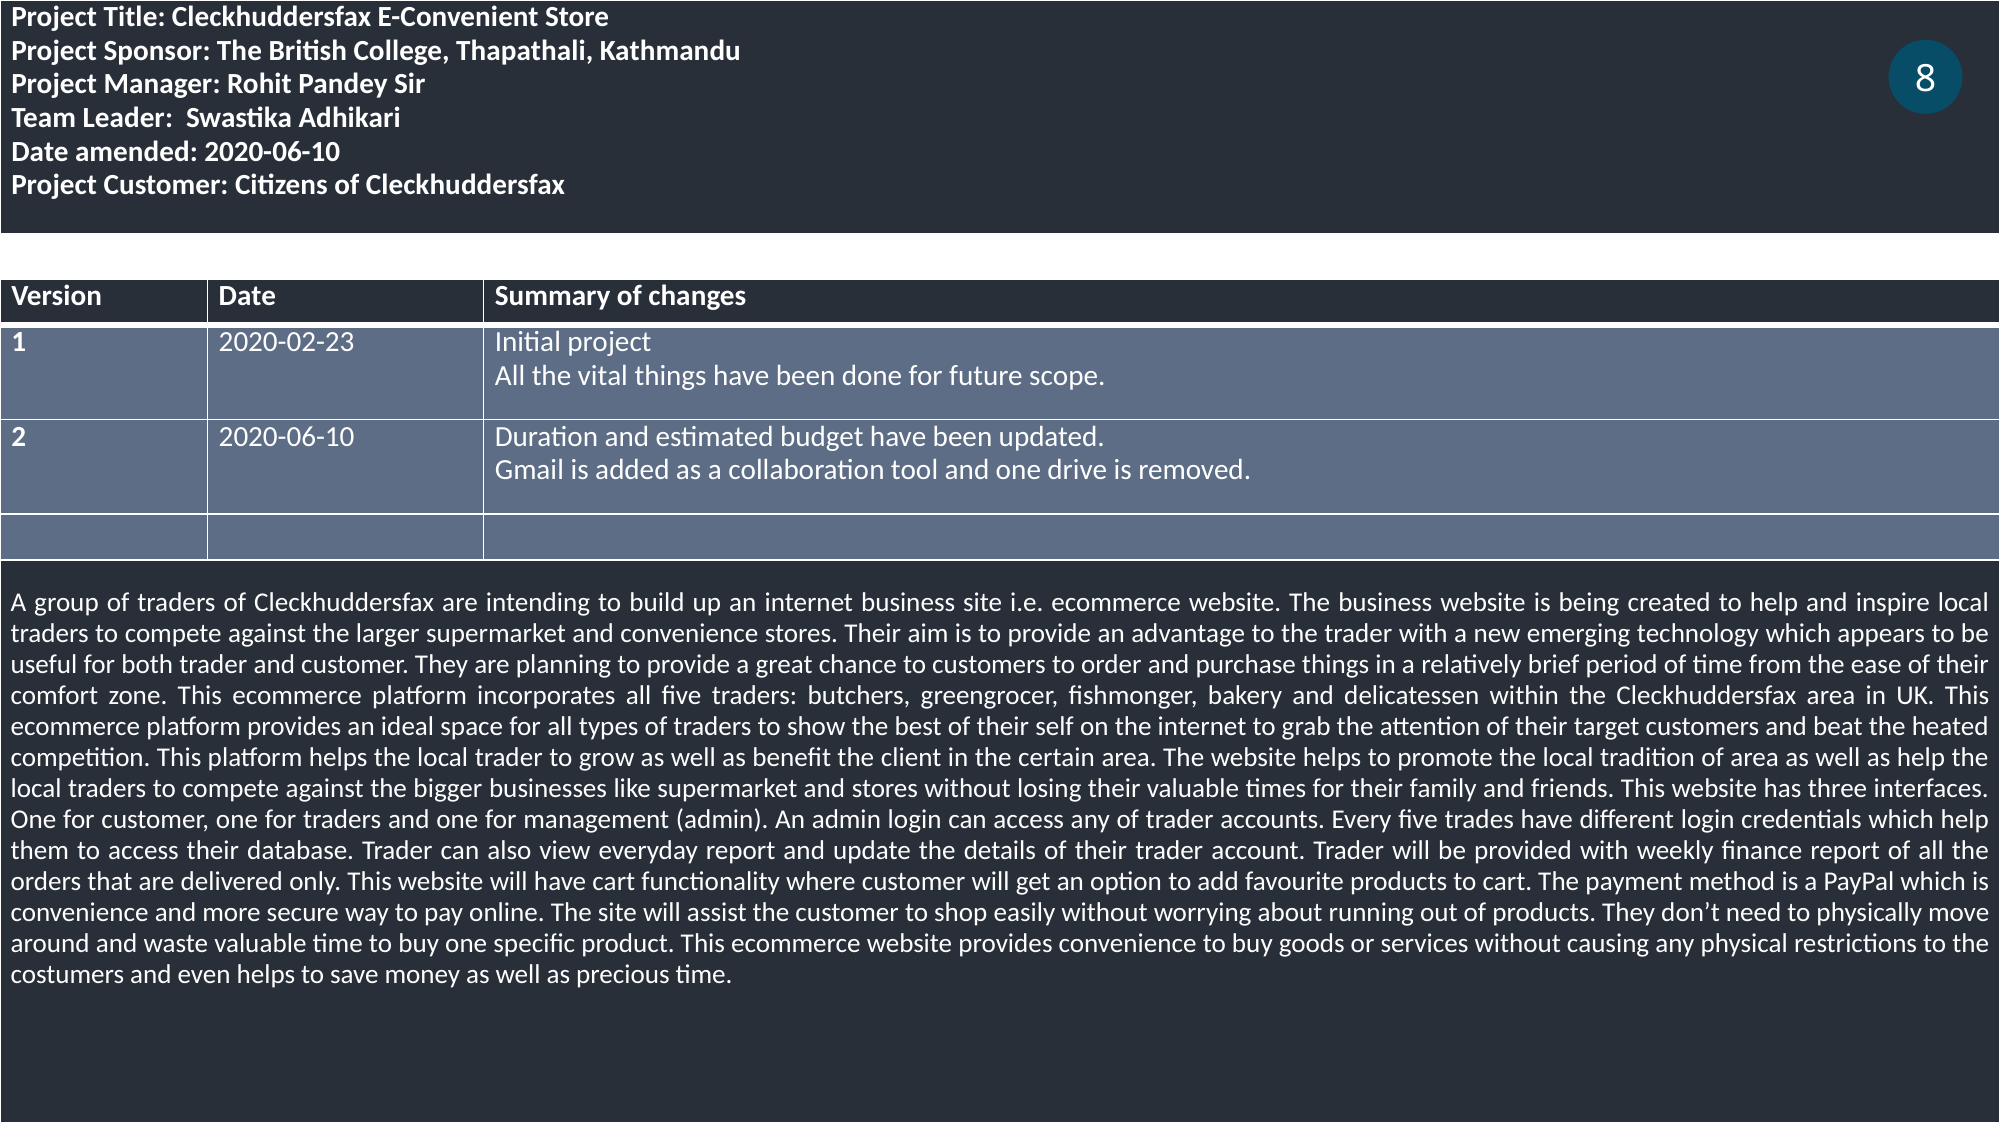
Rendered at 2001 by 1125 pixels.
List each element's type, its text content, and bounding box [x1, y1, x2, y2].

table_header Date [208, 280, 483, 322]
table_cell 2020-06-10 [208, 420, 483, 513]
table_header Project Title: Cleckhuddersfax E-Convenient Store Project Sponsor: The British College, Thapathali, Kathmandu Project Manager: Rohit Pandey Sir Team Leader: Swastika Adhikari Date amended: 2020-06-10 Project Customer: Citizens of Cleckhuddersfax [1, 1, 1999, 233]
table_header A group of traders of Cleckhuddersfax are intending to build up an internet business site i.e. ecommerce website. The business website is being created to help and inspire local traders to compete against the larger supermarket and convenience stores. Their aim is to provide an advantage to the trader with a new emerging technology which appears to be useful for both trader and customer. They are planning to provide a great chance to customers to order and purchase things in a relatively brief period of time from the ease of their comfort zone. This ecommerce platform incorporates all five traders: butchers, greengrocer, fishmonger, bakery and delicatessen within the Cleckhuddersfax area in UK. This ecommerce platform provides an ideal space for all types of traders to show the best of their self on the internet to grab the attention of their target customers and beat the heated competition. This platform helps the local trader to grow as well as benefit the client in the certain area. The website helps to promote the local tradition of area as well as help the local traders to compete against the bigger businesses like supermarket and stores without losing their valuable times for their family and friends. This website has three interfaces. One for customer, one for traders and one for management (admin). An admin login can access any of trader accounts. Every five trades have different login credentials which help them to access their database. Trader can also view everyday report and update the details of their trader account. Trader will be provided with weekly finance report of all the orders that are delivered only. This website will have cart functionality where customer will get an option to add favourite products to cart. The payment method is a PayPal which is convenience and more secure way to pay online. The site will assist the customer to shop easily without worrying about running out of products. They don’t need to physically move around and waste valuable time to buy one specific product. This ecommerce website provides convenience to buy goods or services without causing any physical restrictions to the costumers and even helps to save money as well as precious time. [1, 561, 1999, 1122]
table_cell [208, 515, 483, 559]
table_cell Duration and estimated budget have been updated. Gmail is added as a collaboration tool and one drive is removed. [484, 420, 1999, 513]
table_header Version [1, 280, 207, 322]
table_cell 2 [1, 420, 207, 513]
table_header Summary of changes [484, 280, 1999, 322]
table_cell 2020-02-23 [208, 328, 483, 419]
text_box [31, 560, 2000, 636]
table_cell [1, 515, 207, 559]
text_box 8 [1887, 38, 1964, 115]
table_cell [484, 515, 1999, 559]
table_cell 1 [1, 328, 207, 419]
table_cell Initial project All the vital things have been done for future scope. [484, 328, 1999, 419]
